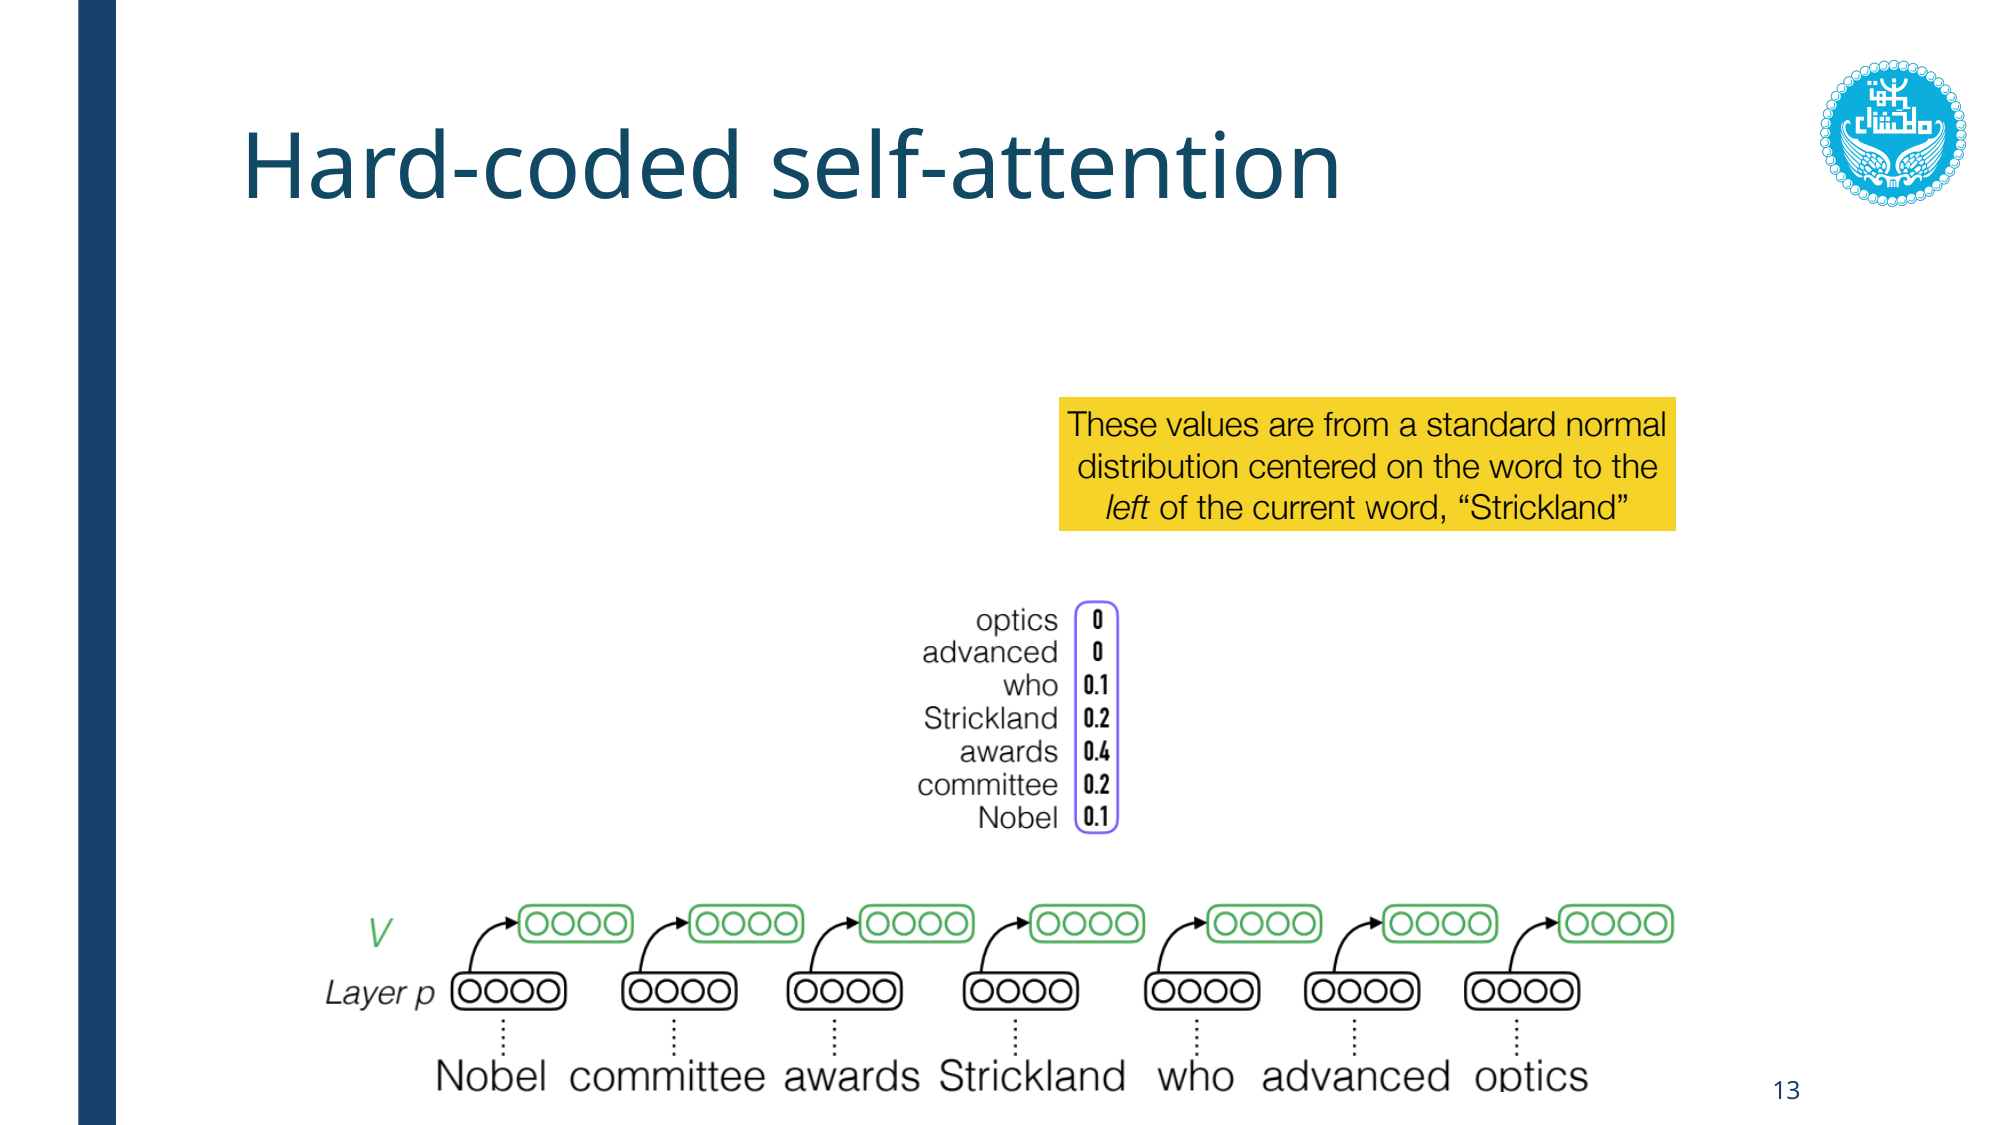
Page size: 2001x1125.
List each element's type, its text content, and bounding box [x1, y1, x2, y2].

picture [1819, 58, 1968, 208]
picture [908, 597, 1137, 842]
picture [324, 887, 1685, 1092]
slide_number 13 [1553, 1058, 1816, 1125]
picture [1048, 387, 1685, 537]
title Hard-coded self-attention [225, 112, 1800, 357]
